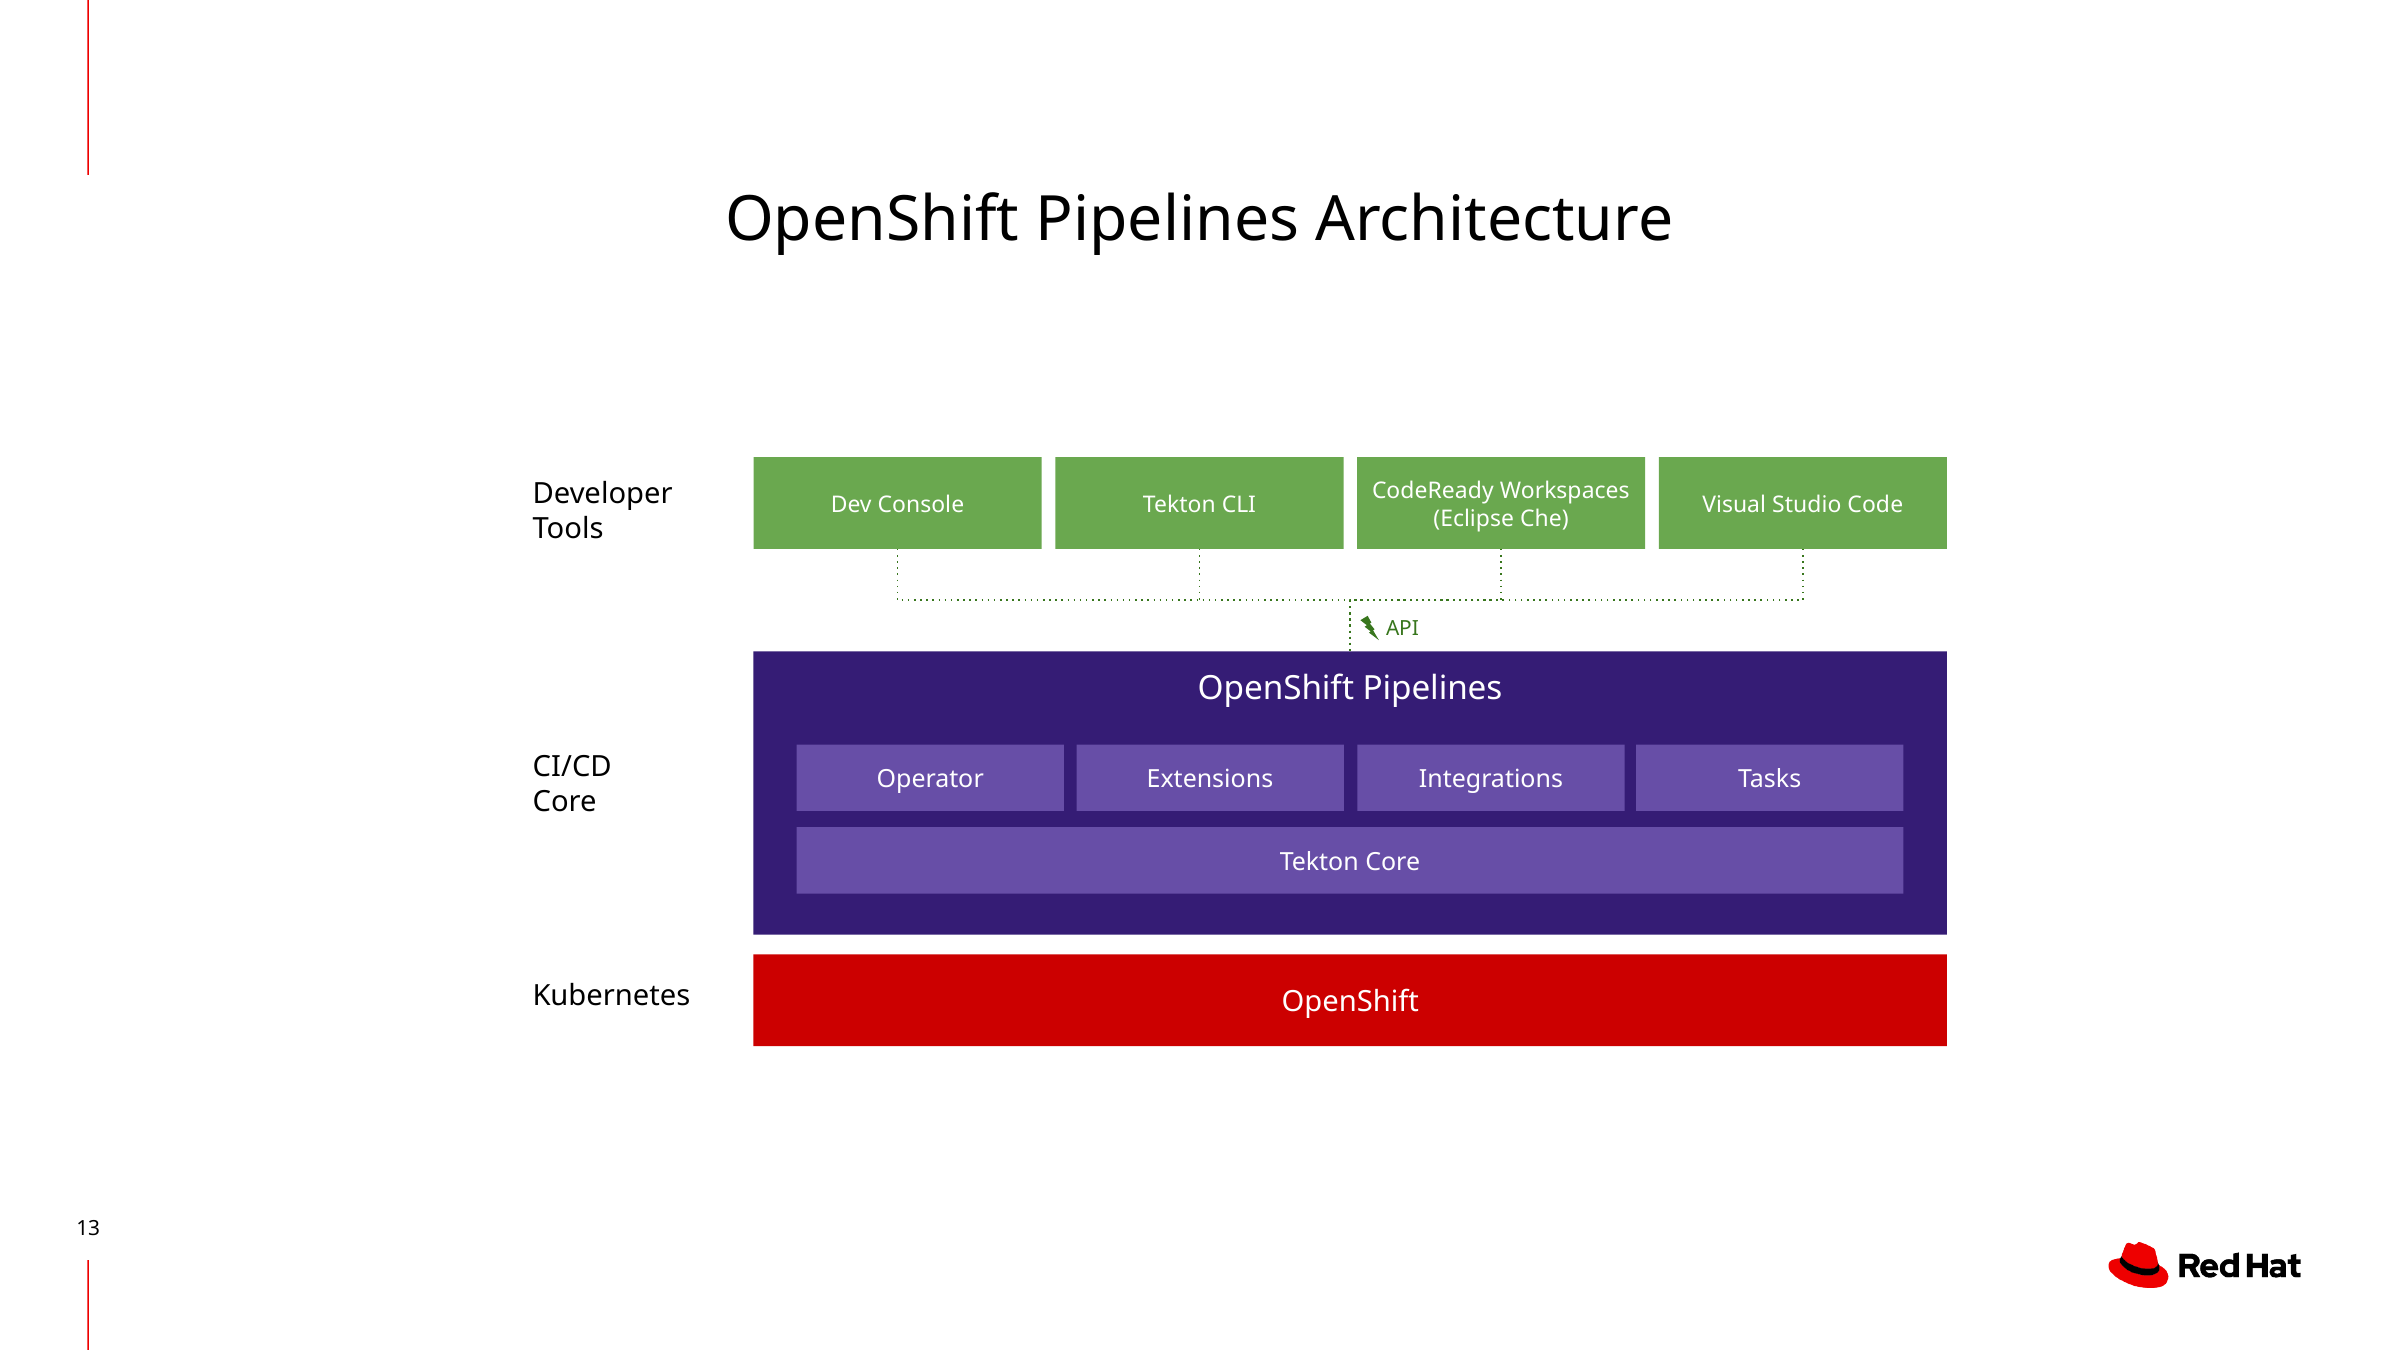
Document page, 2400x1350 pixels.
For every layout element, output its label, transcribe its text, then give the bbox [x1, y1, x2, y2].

text_box Dev Console [753, 457, 1042, 549]
text_box CodeReady Workspaces (Eclipse Che) [1357, 457, 1520, 549]
text_box OpenShift Pipelines [753, 651, 1947, 935]
text_box Operator [796, 744, 1064, 811]
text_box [1525, 373, 1628, 827]
text_box Tekton CLI [1180, 457, 1344, 549]
text_box Visual Studio Code [1658, 457, 1947, 549]
text_box Kubernetes [517, 924, 777, 1065]
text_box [1374, 524, 1478, 676]
text_box CI/CD Core [517, 705, 727, 859]
text_box Developer Tools [517, 458, 698, 561]
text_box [1072, 373, 1176, 827]
text_box Tekton Core [796, 827, 1904, 894]
text_box API [1482, 599, 1493, 648]
text_box Tekton CLI [1055, 457, 1067, 549]
picture [2108, 1242, 2301, 1288]
text_box OpenShift [777, 954, 1947, 1047]
text_box Integrations [1357, 744, 1520, 811]
slide_number ‹#› [16, 1214, 161, 1243]
text_box Extensions [1180, 744, 1344, 811]
text_box Tasks [1636, 744, 1904, 811]
text_box CodeReady Workspaces (Eclipse Che) [1634, 457, 1646, 549]
text_box [1360, 615, 1369, 631]
text_box OpenShift Pipelines Architecture [487, 155, 1913, 314]
